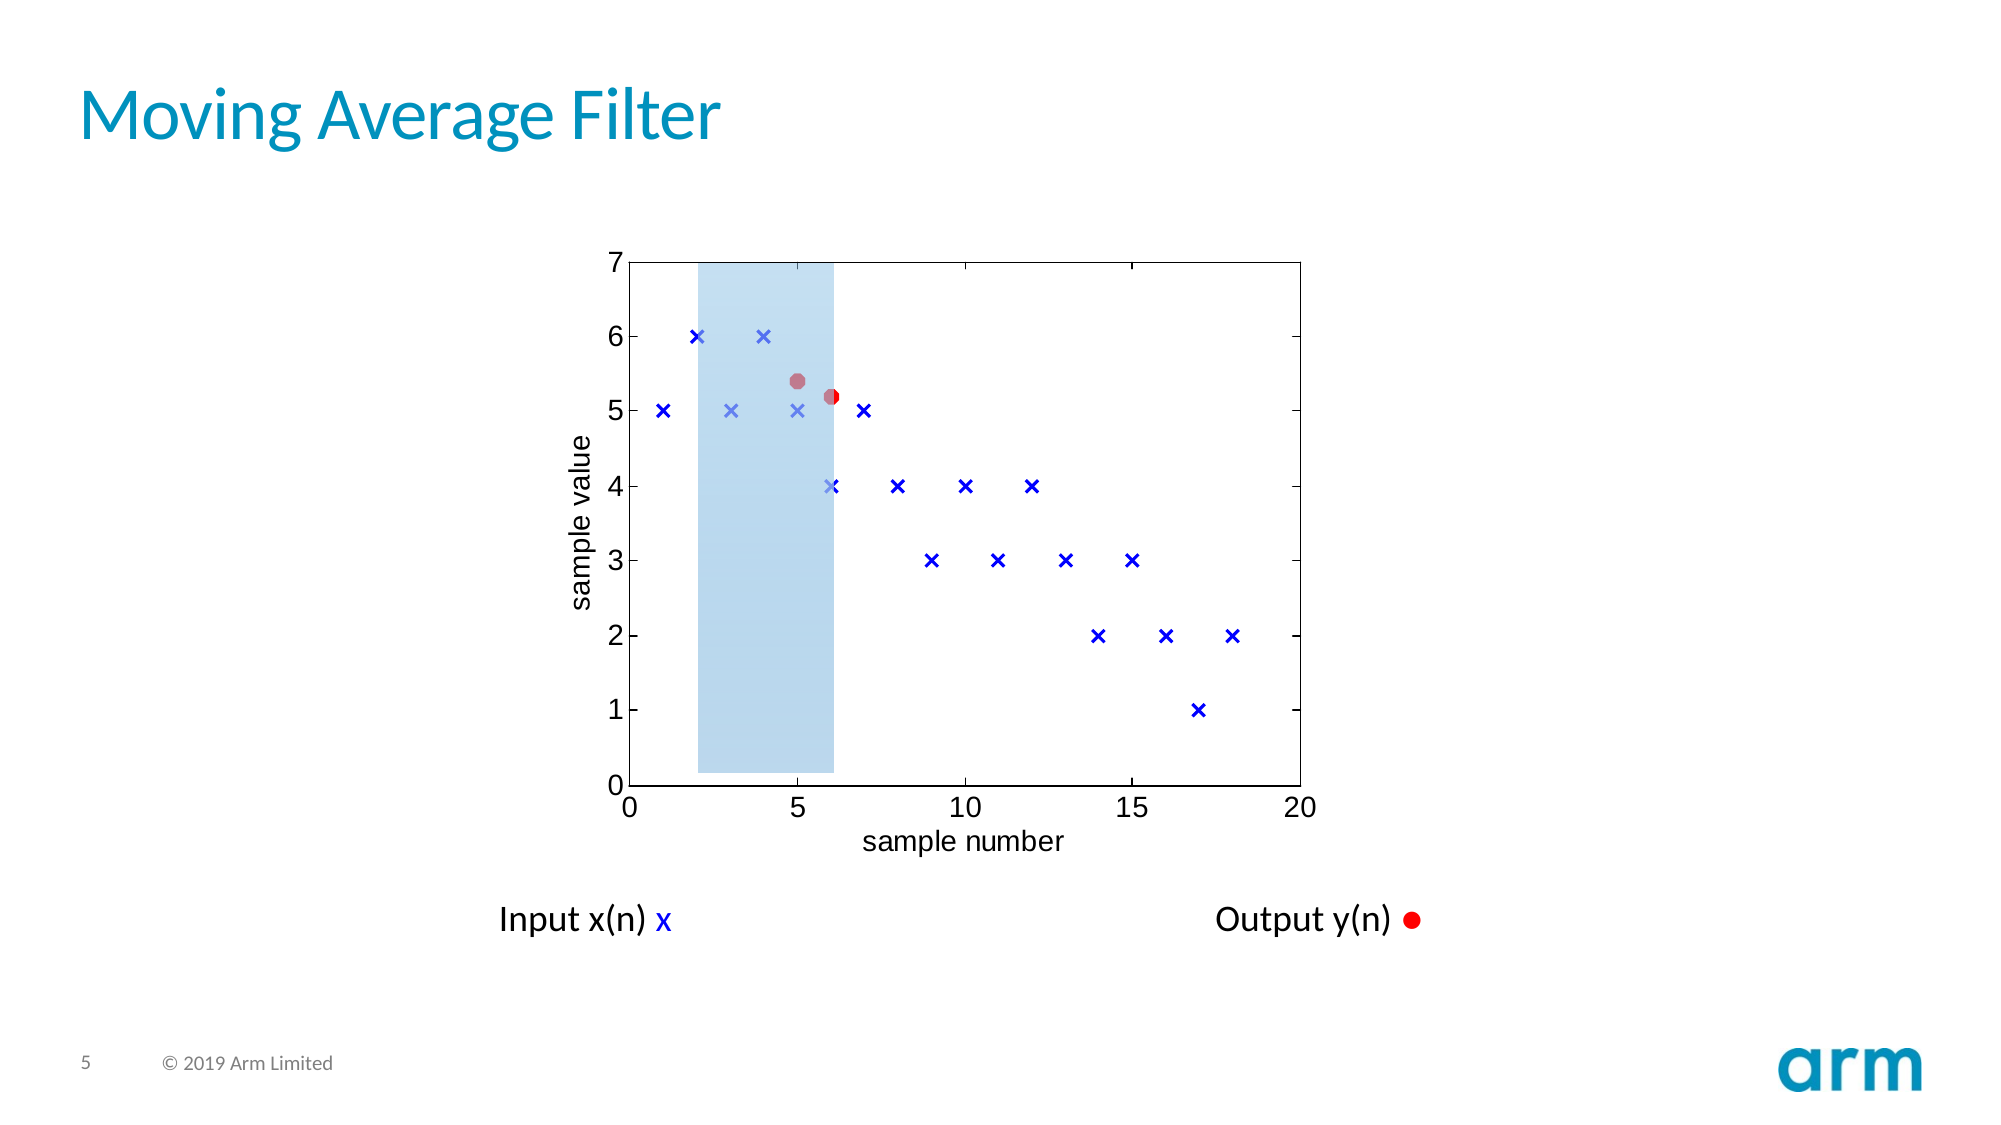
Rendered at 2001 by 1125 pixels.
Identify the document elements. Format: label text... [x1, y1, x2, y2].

picture [1788, 1056, 1812, 1083]
picture [518, 213, 1383, 862]
picture [1889, 1048, 1903, 1053]
picture [1803, 1048, 1922, 1092]
text_box Input x(n) x [484, 886, 687, 946]
picture [1911, 1048, 1922, 1062]
picture [1778, 1048, 1794, 1067]
title Moving Average Filter [78, 78, 1922, 186]
text_box Output y(n) ● [1200, 886, 1439, 946]
picture [1778, 1072, 1794, 1092]
